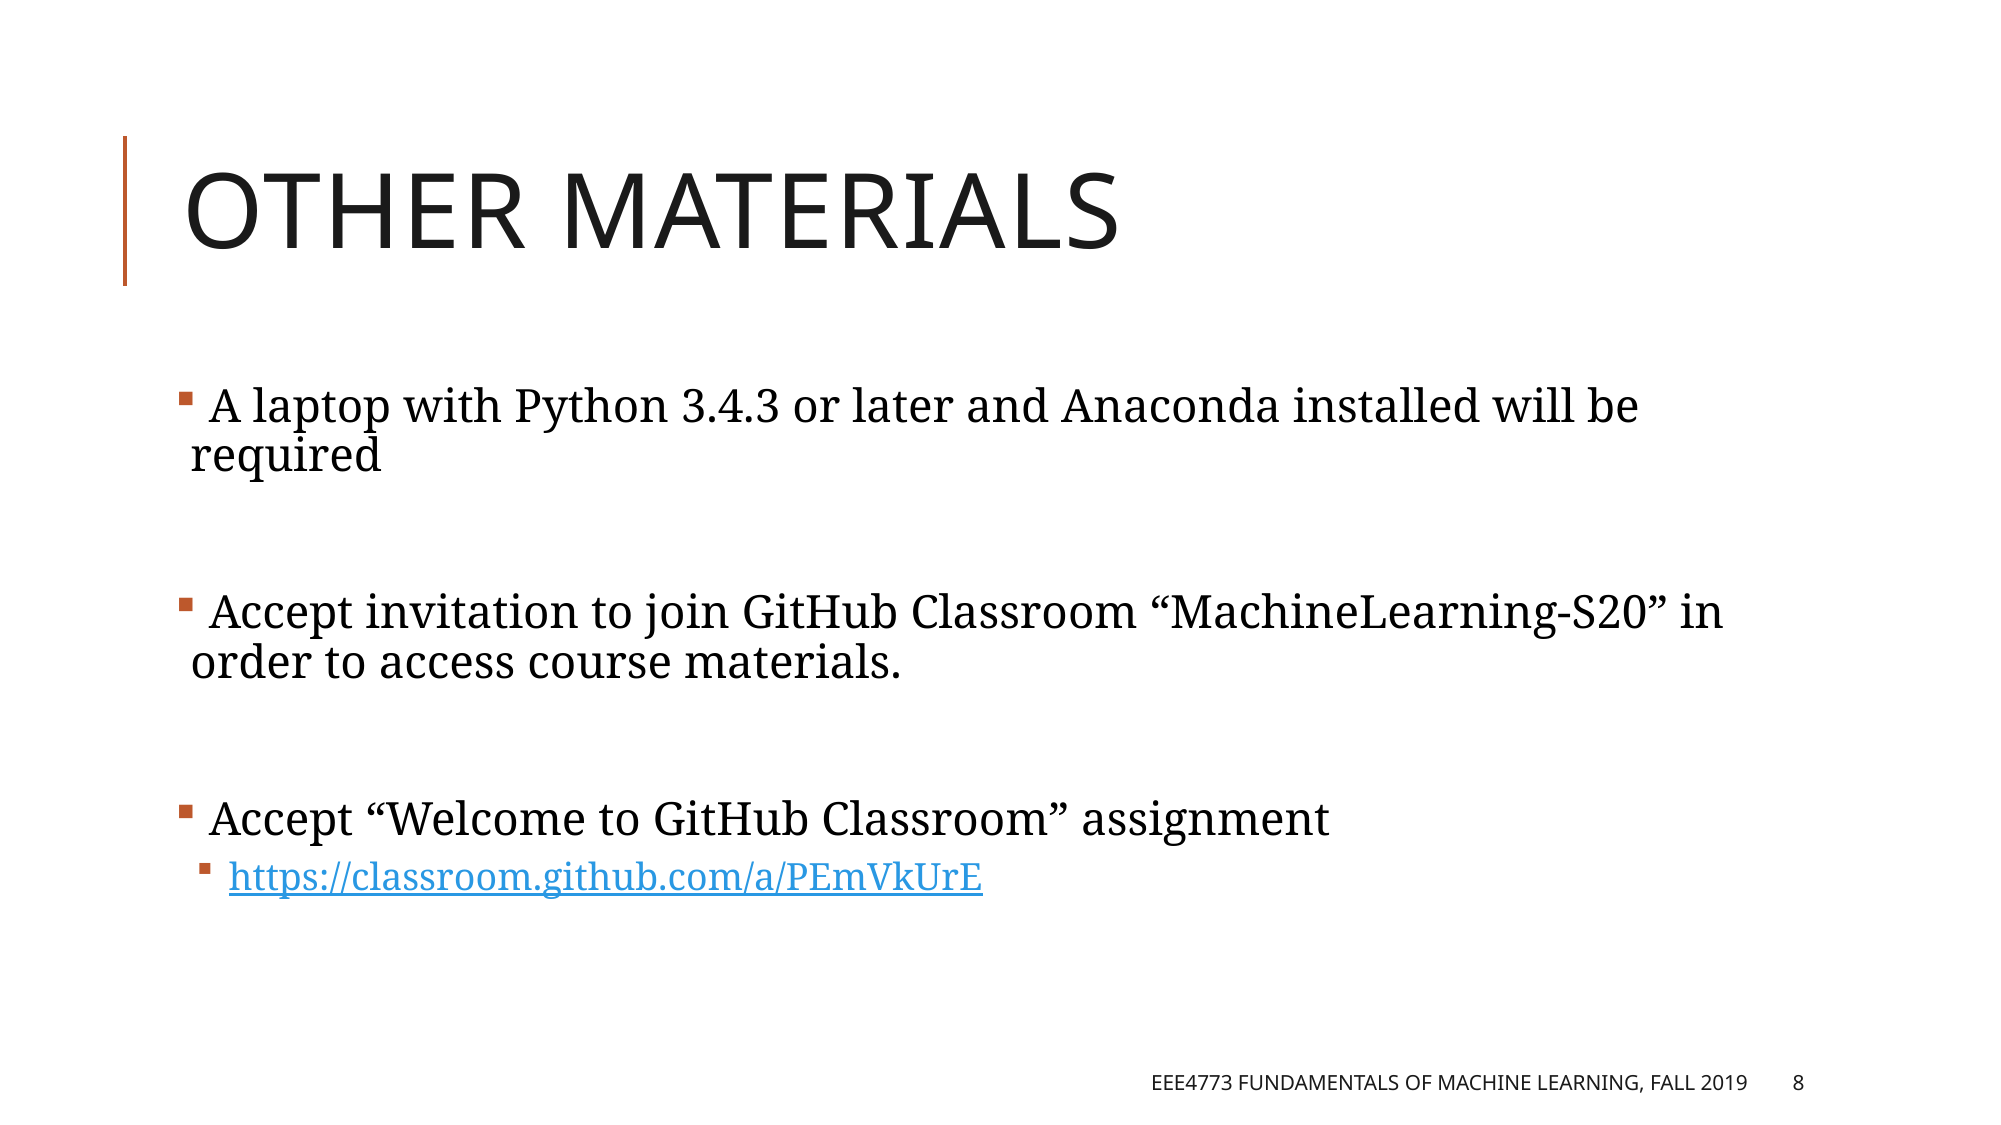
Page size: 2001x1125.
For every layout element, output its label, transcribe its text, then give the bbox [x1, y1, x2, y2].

list A laptop with Python 3.4.3 or later and Anaconda installed will be required Accept invitation to join GitHub Classroom “MachineLearning-S20” in order to access course materials. Accept “Welcome to GitHub Classroom” assignment https://classroom.github.com/a/PEmVkUrE [168, 375, 1763, 1035]
slide_number 8 [1777, 1061, 1938, 1107]
footer EEE4773 Fundamentals of Machine Learning, Fall 2019 [794, 1061, 1763, 1107]
title Other Materials [168, 96, 1763, 342]
